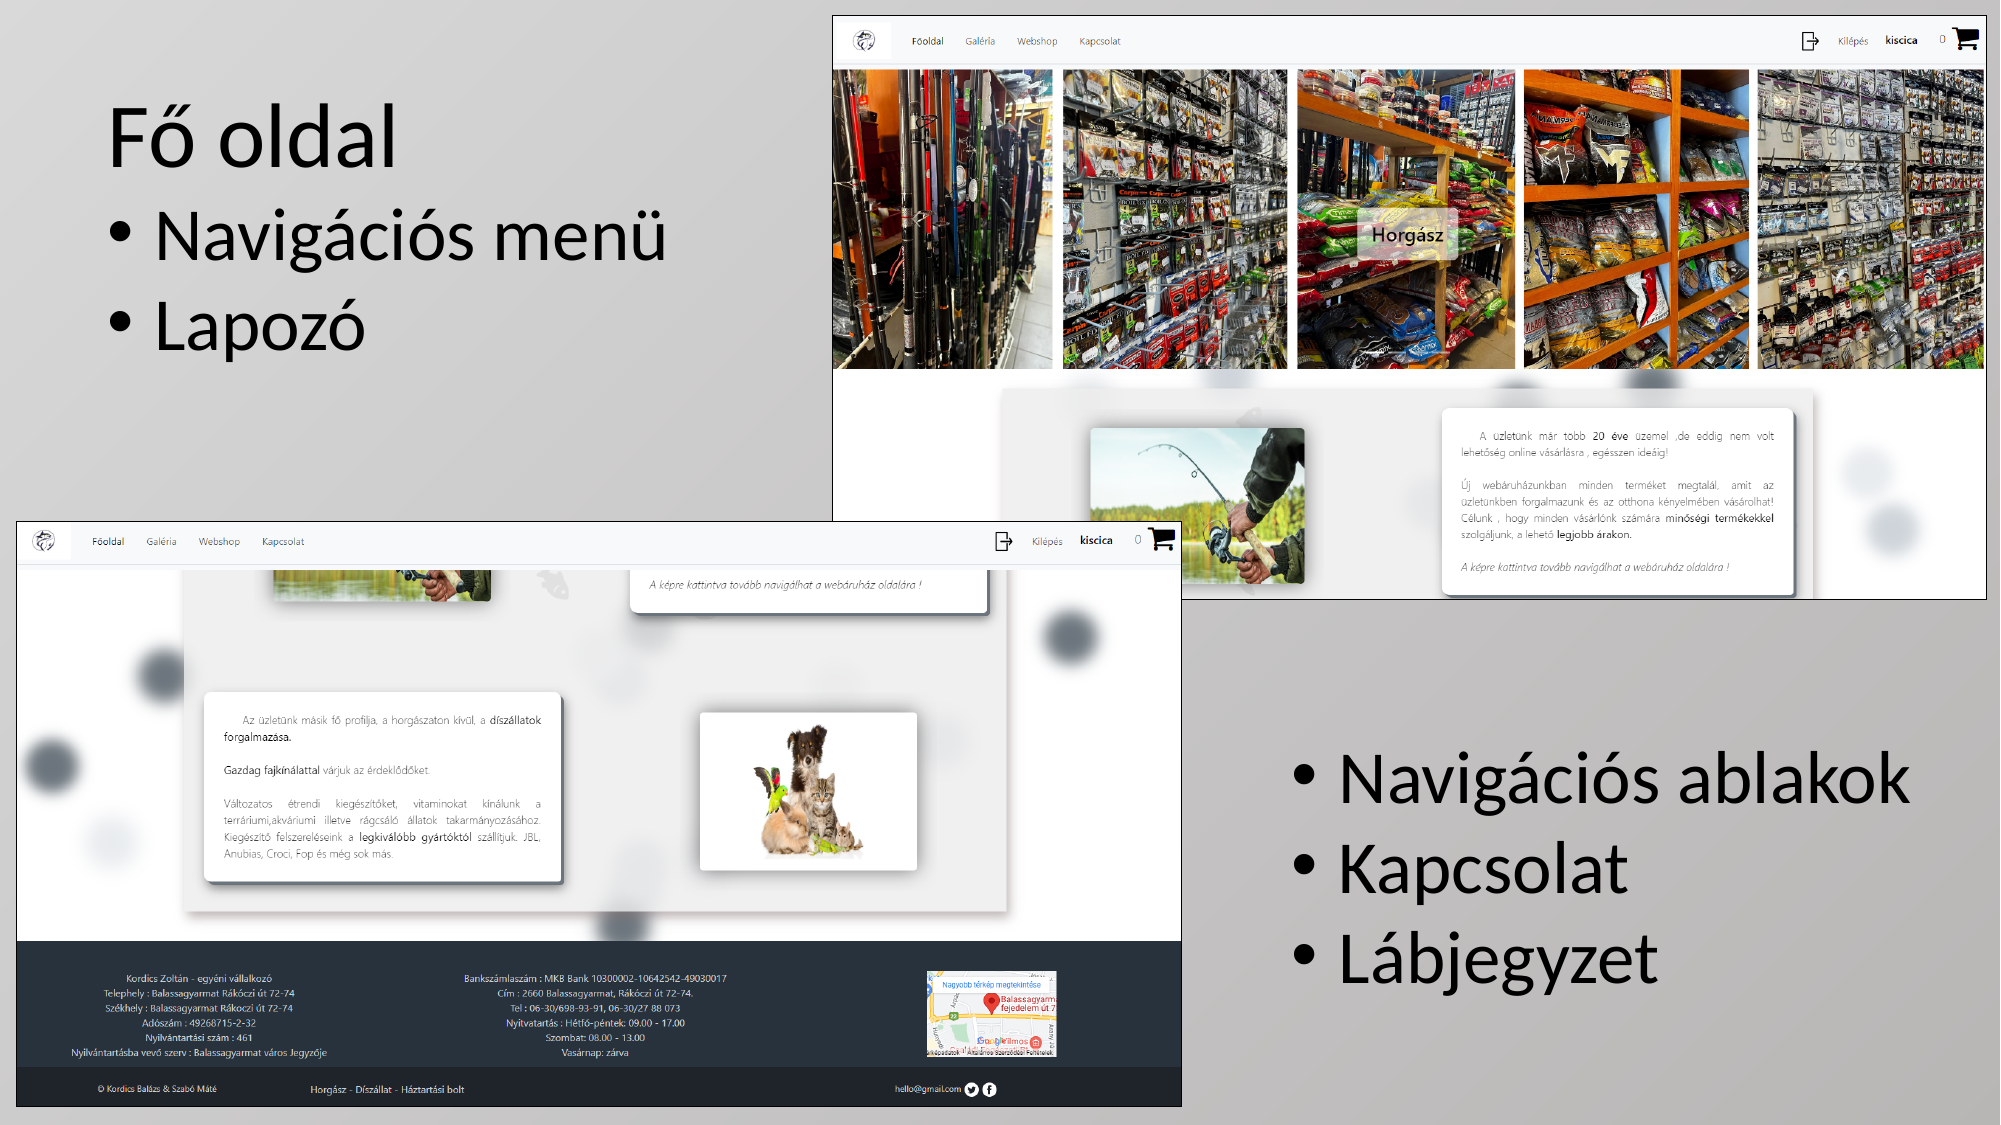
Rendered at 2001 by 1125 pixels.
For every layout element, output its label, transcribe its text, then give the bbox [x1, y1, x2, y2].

text_box Navigációs ablakok Kapcsolat Lábjegyzet [1277, 630, 1957, 1125]
text_box Fő oldal Navigációs menü Lapozó [92, 68, 768, 521]
picture [16, 15, 1987, 1107]
